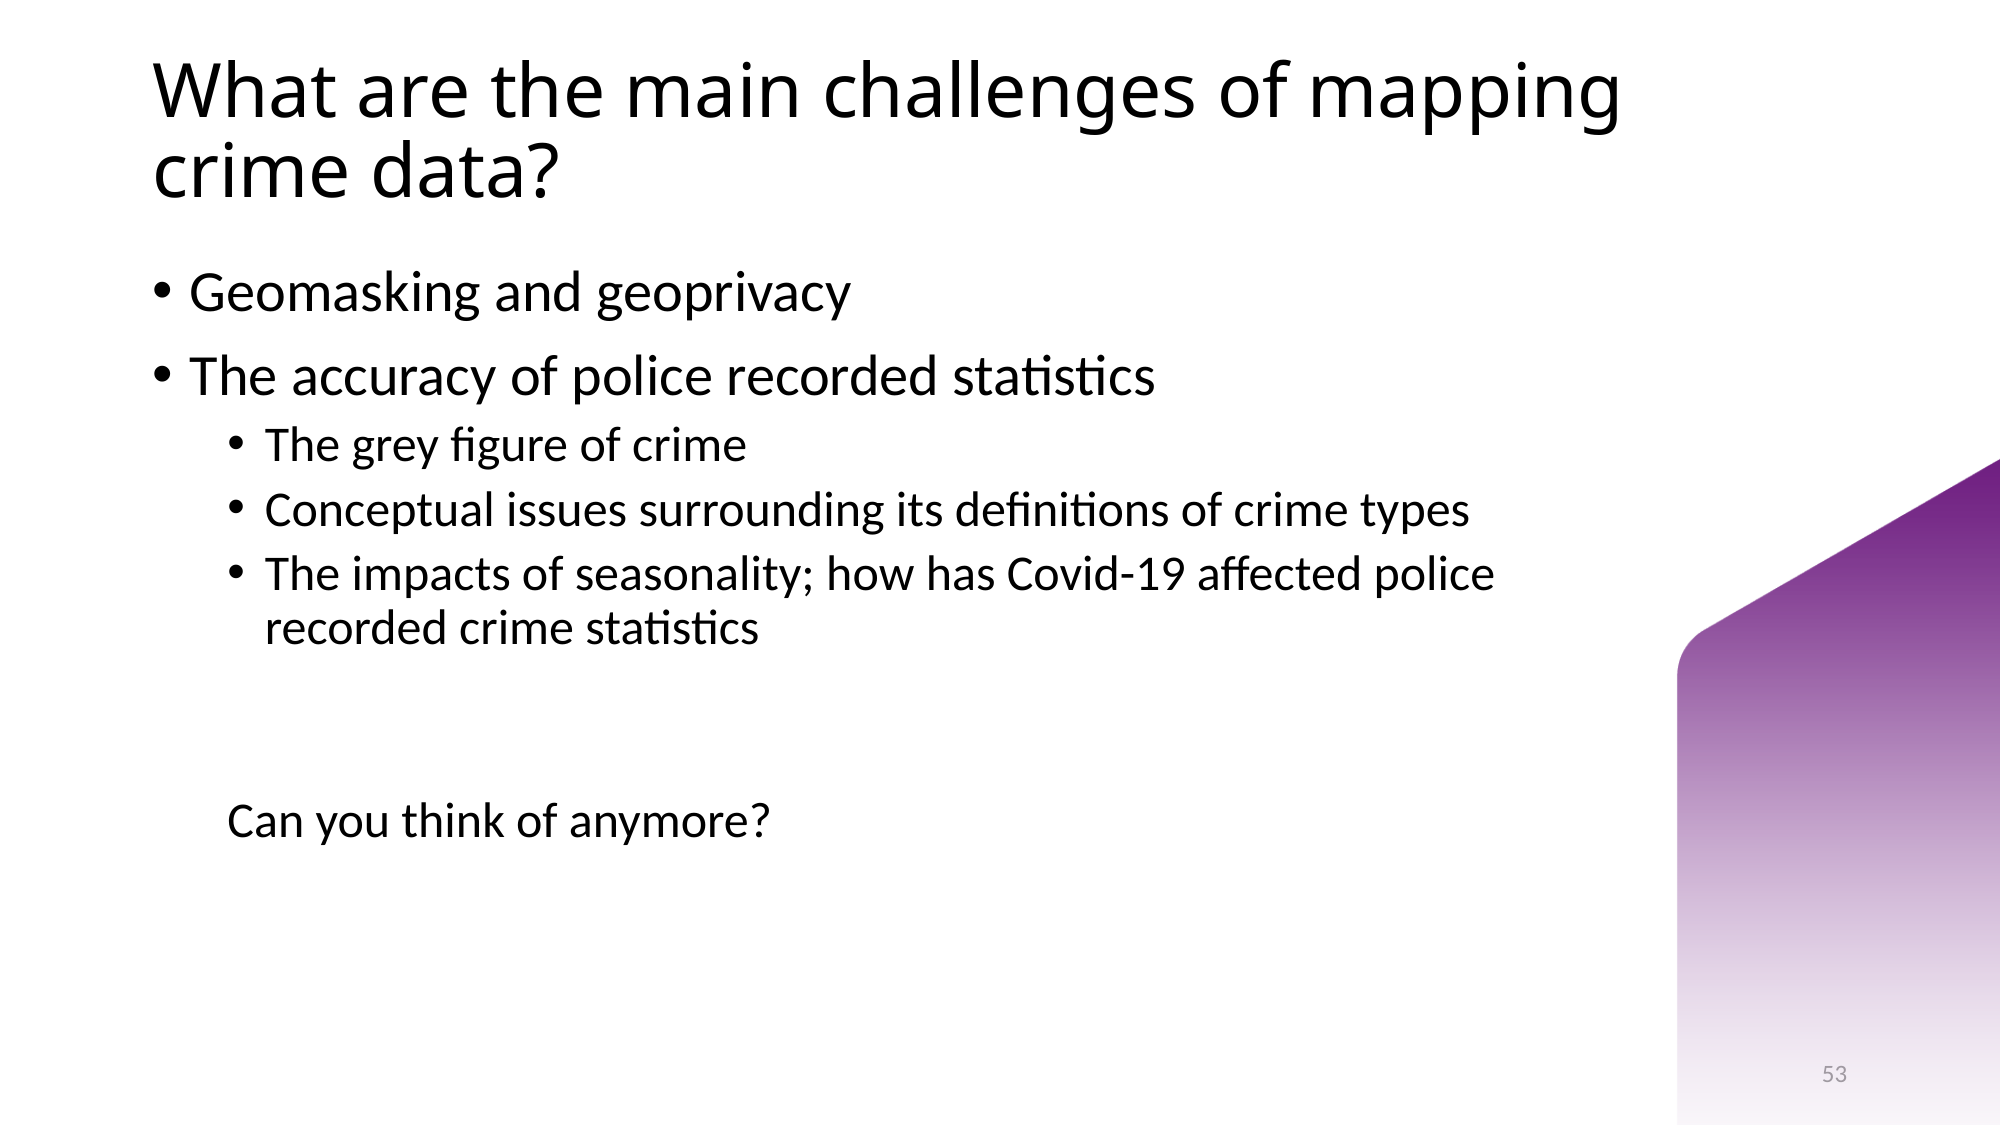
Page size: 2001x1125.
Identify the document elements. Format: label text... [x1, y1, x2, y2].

picture [1166, 200, 2000, 1125]
list Geomasking and geoprivacy The accuracy of police recorded statistics The grey figure of crime Conceptual issues surrounding its definitions of crime types The impacts of seasonality; how has Covid-19 affected police recorded crime statistics Can you think of anymore? [137, 254, 1589, 921]
title What are the main challenges of mapping crime data? [137, 88, 1775, 179]
slide_number 53 [1412, 1042, 1863, 1103]
